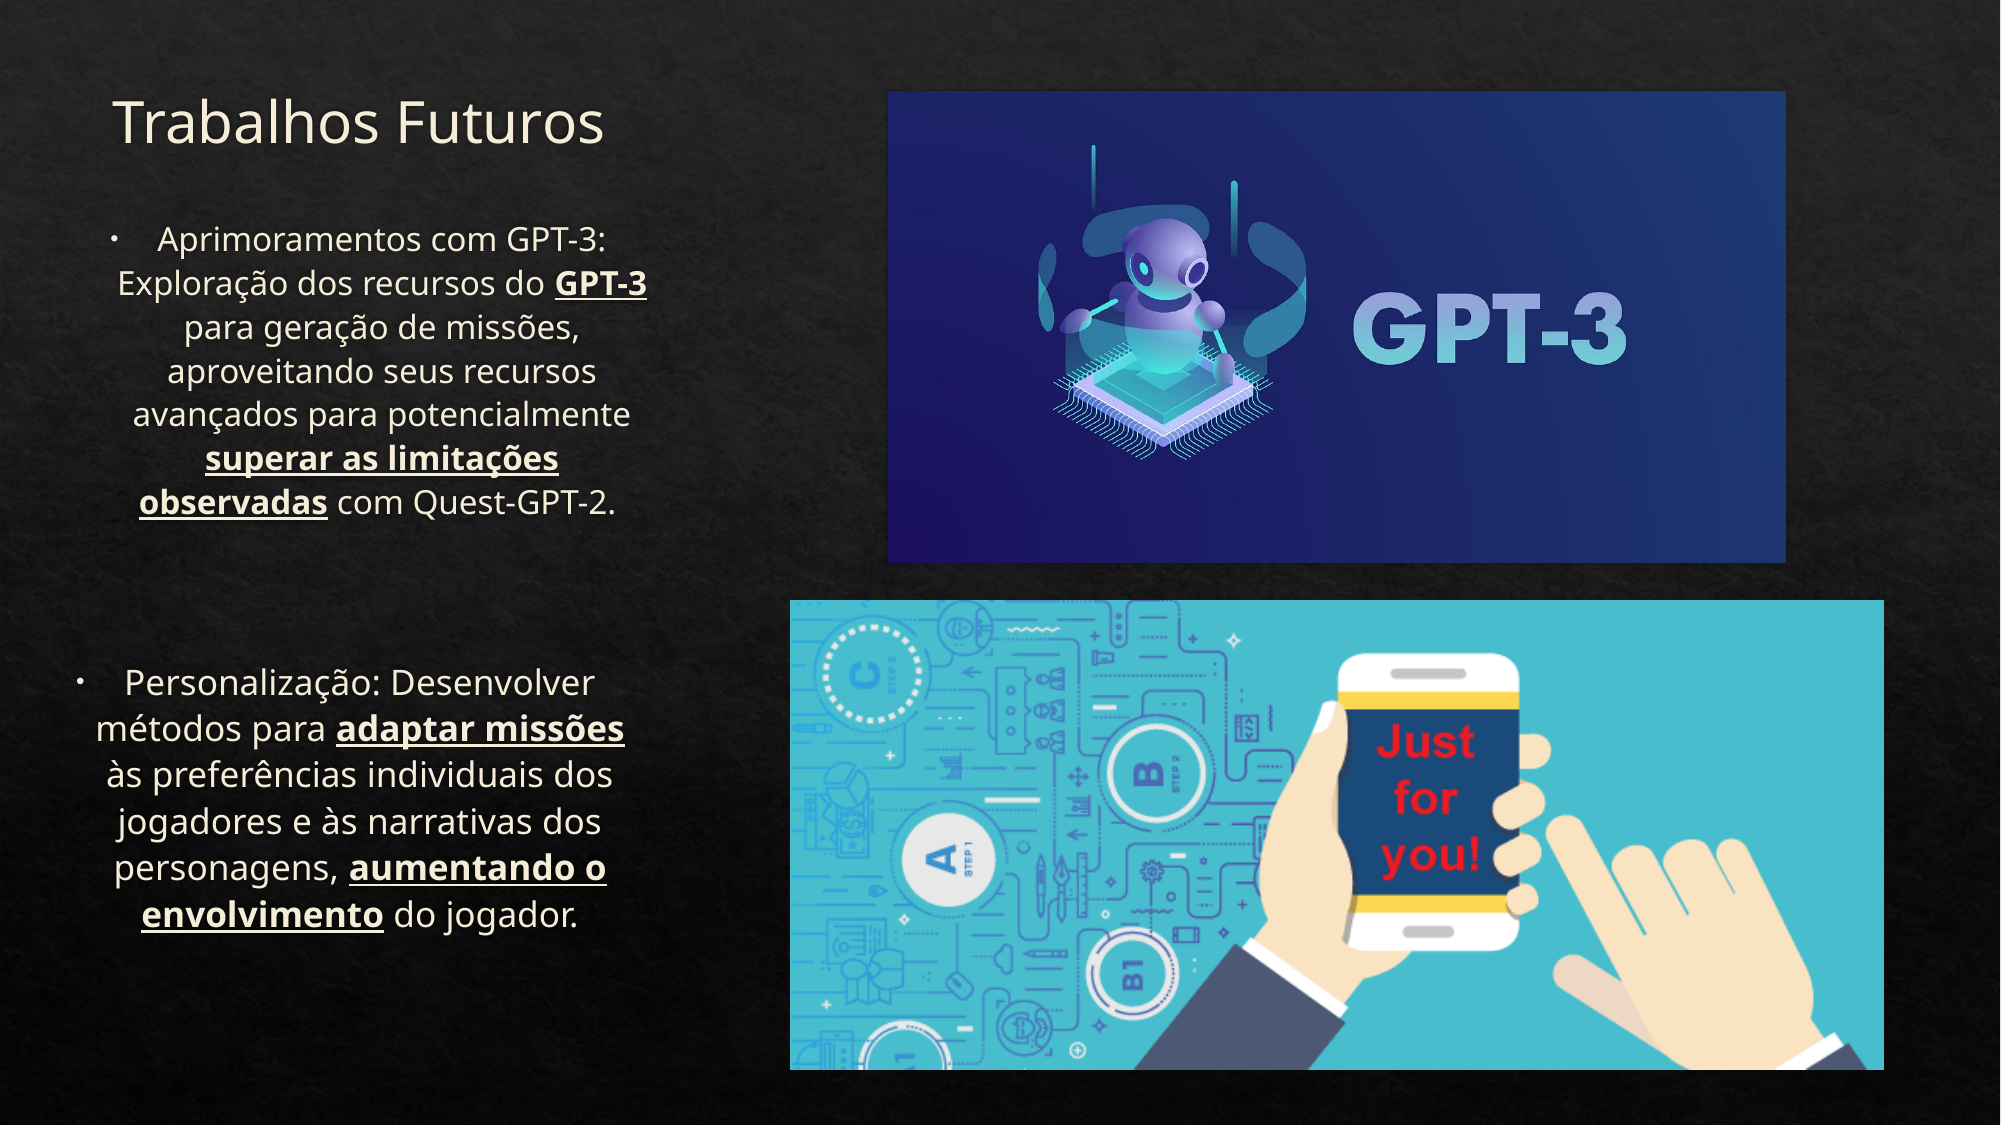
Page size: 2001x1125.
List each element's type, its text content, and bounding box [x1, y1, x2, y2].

title Trabalhos Futuros [54, 71, 663, 164]
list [888, 91, 1786, 563]
text_box Personalização: Desenvolver métodos para adaptar missões às preferências individuais dos jogadores e às narrativas dos personagens, aumentando o envolvimento do jogador. [34, 648, 643, 985]
picture [789, 600, 1885, 1070]
list Aprimoramentos com GPT-3: Exploração dos recursos do GPT-3 para geração de missões, aproveitando seus recursos avançados para potencialmente superar as limitações observadas com Quest-GPT-2. [54, 206, 663, 543]
